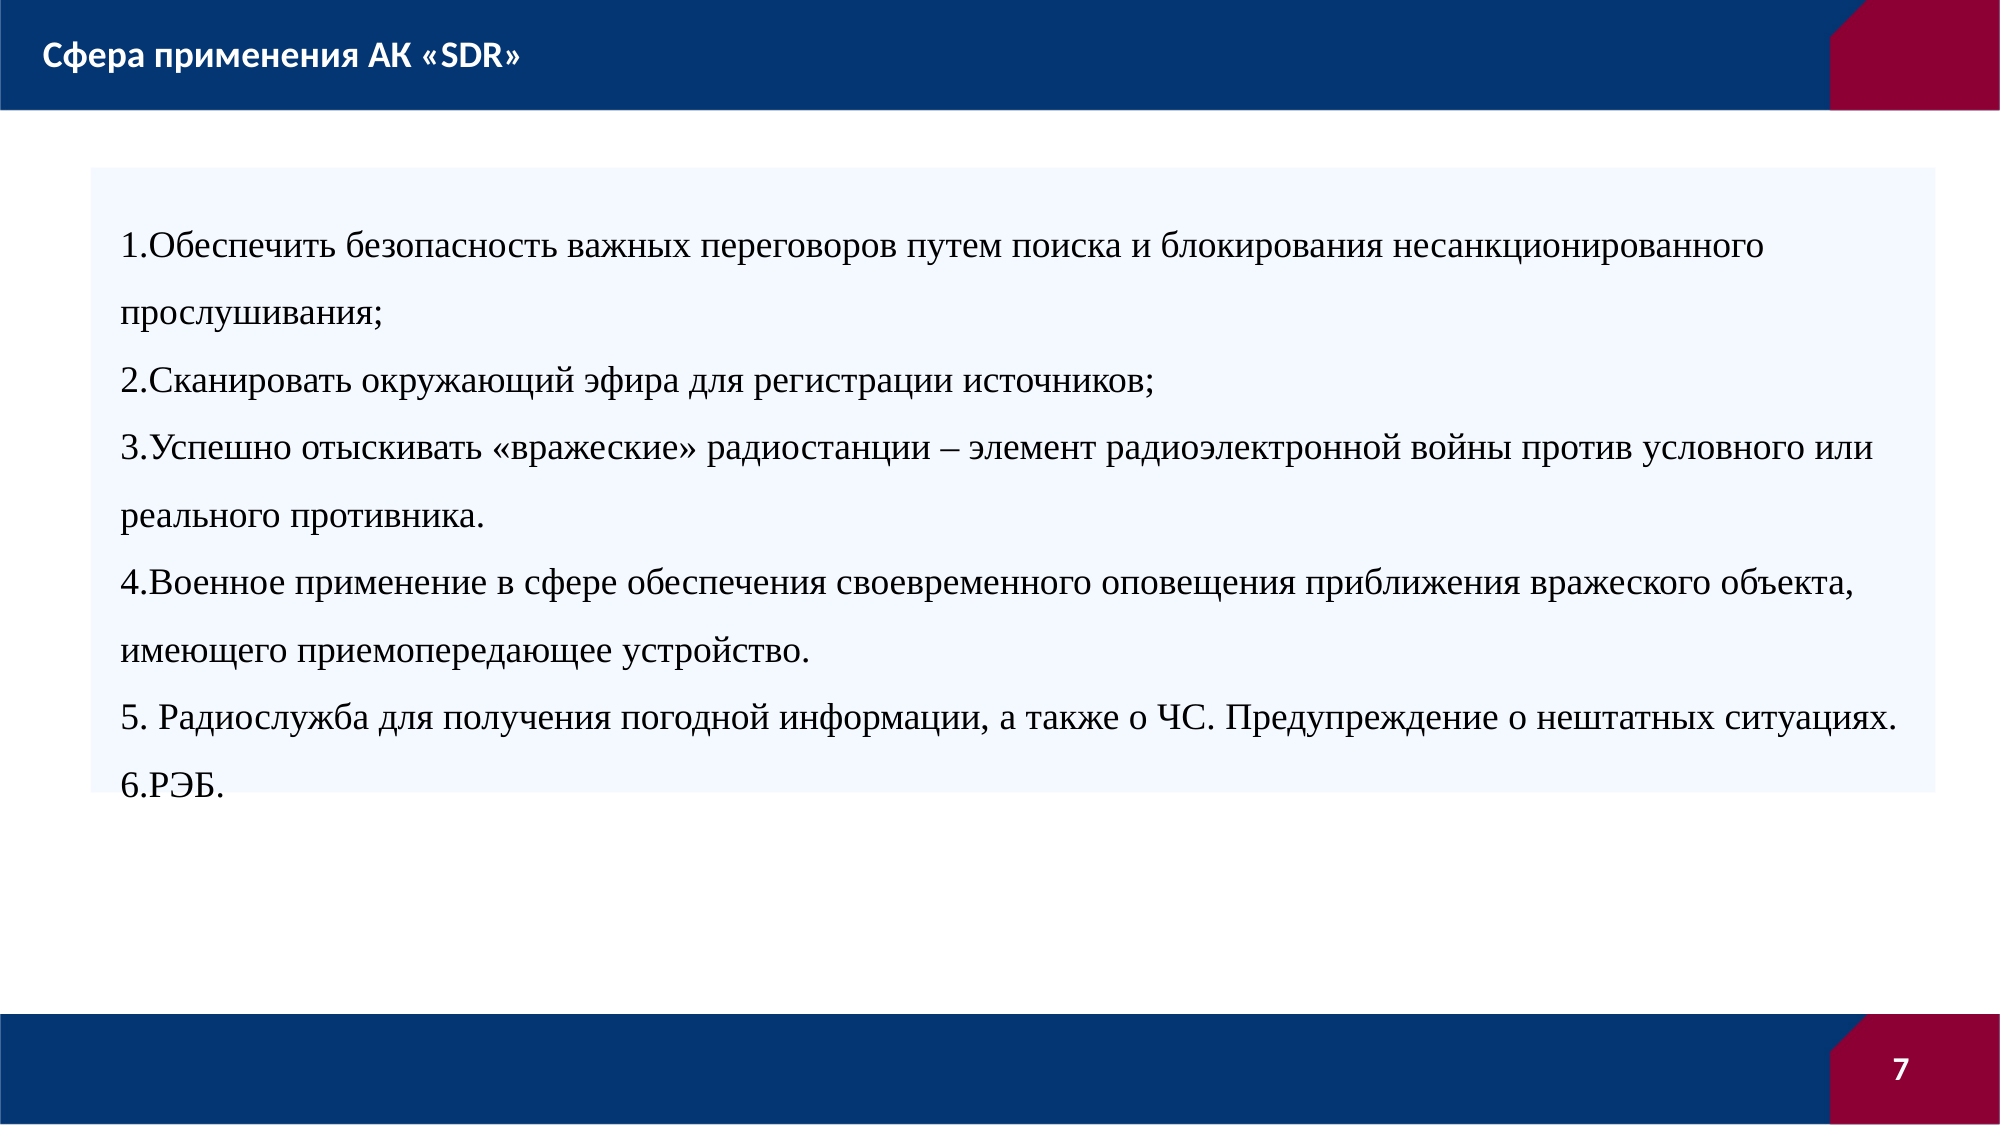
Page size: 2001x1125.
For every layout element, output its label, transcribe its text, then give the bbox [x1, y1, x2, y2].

text_box [439, 111, 1561, 1014]
text_box 1.Обеспечить безопасность важных переговоров путем поиска и блокирования несанкционированного прослушивания; 2.Сканировать окружающий эфира для регистрации источников; 3.Успешно отыскивать «вражеские» радиостанции – элемент радиоэлектронной войны против условного или реального противника. 4.Военное применение в сфере обеспечения своевременного оповещения приближения вражеского объекта, имеющего приемопередающее устройство. 5. Радиослужба для получения погодной информации, а также о ЧС. Предупреждение о нештатных ситуациях. 6.РЭБ. [90, 167, 439, 793]
text_box [464, 113, 1586, 1014]
picture [0, 0, 2000, 111]
text_box 1.Обеспечить безопасность важных переговоров путем поиска и блокирования несанкционированного прослушивания; 2.Сканировать окружающий эфира для регистрации источников; 3.Успешно отыскивать «вражеские» радиостанции – элемент радиоэлектронной войны против условного или реального противника. 4.Военное применение в сфере обеспечения своевременного оповещения приближения вражеского объекта, имеющего приемопередающее устройство. 5. Радиослужба для получения погодной информации, а также о ЧС. Предупреждение о нештатных ситуациях. 6.РЭБ. [1586, 167, 1936, 793]
picture [0, 1014, 2000, 1125]
